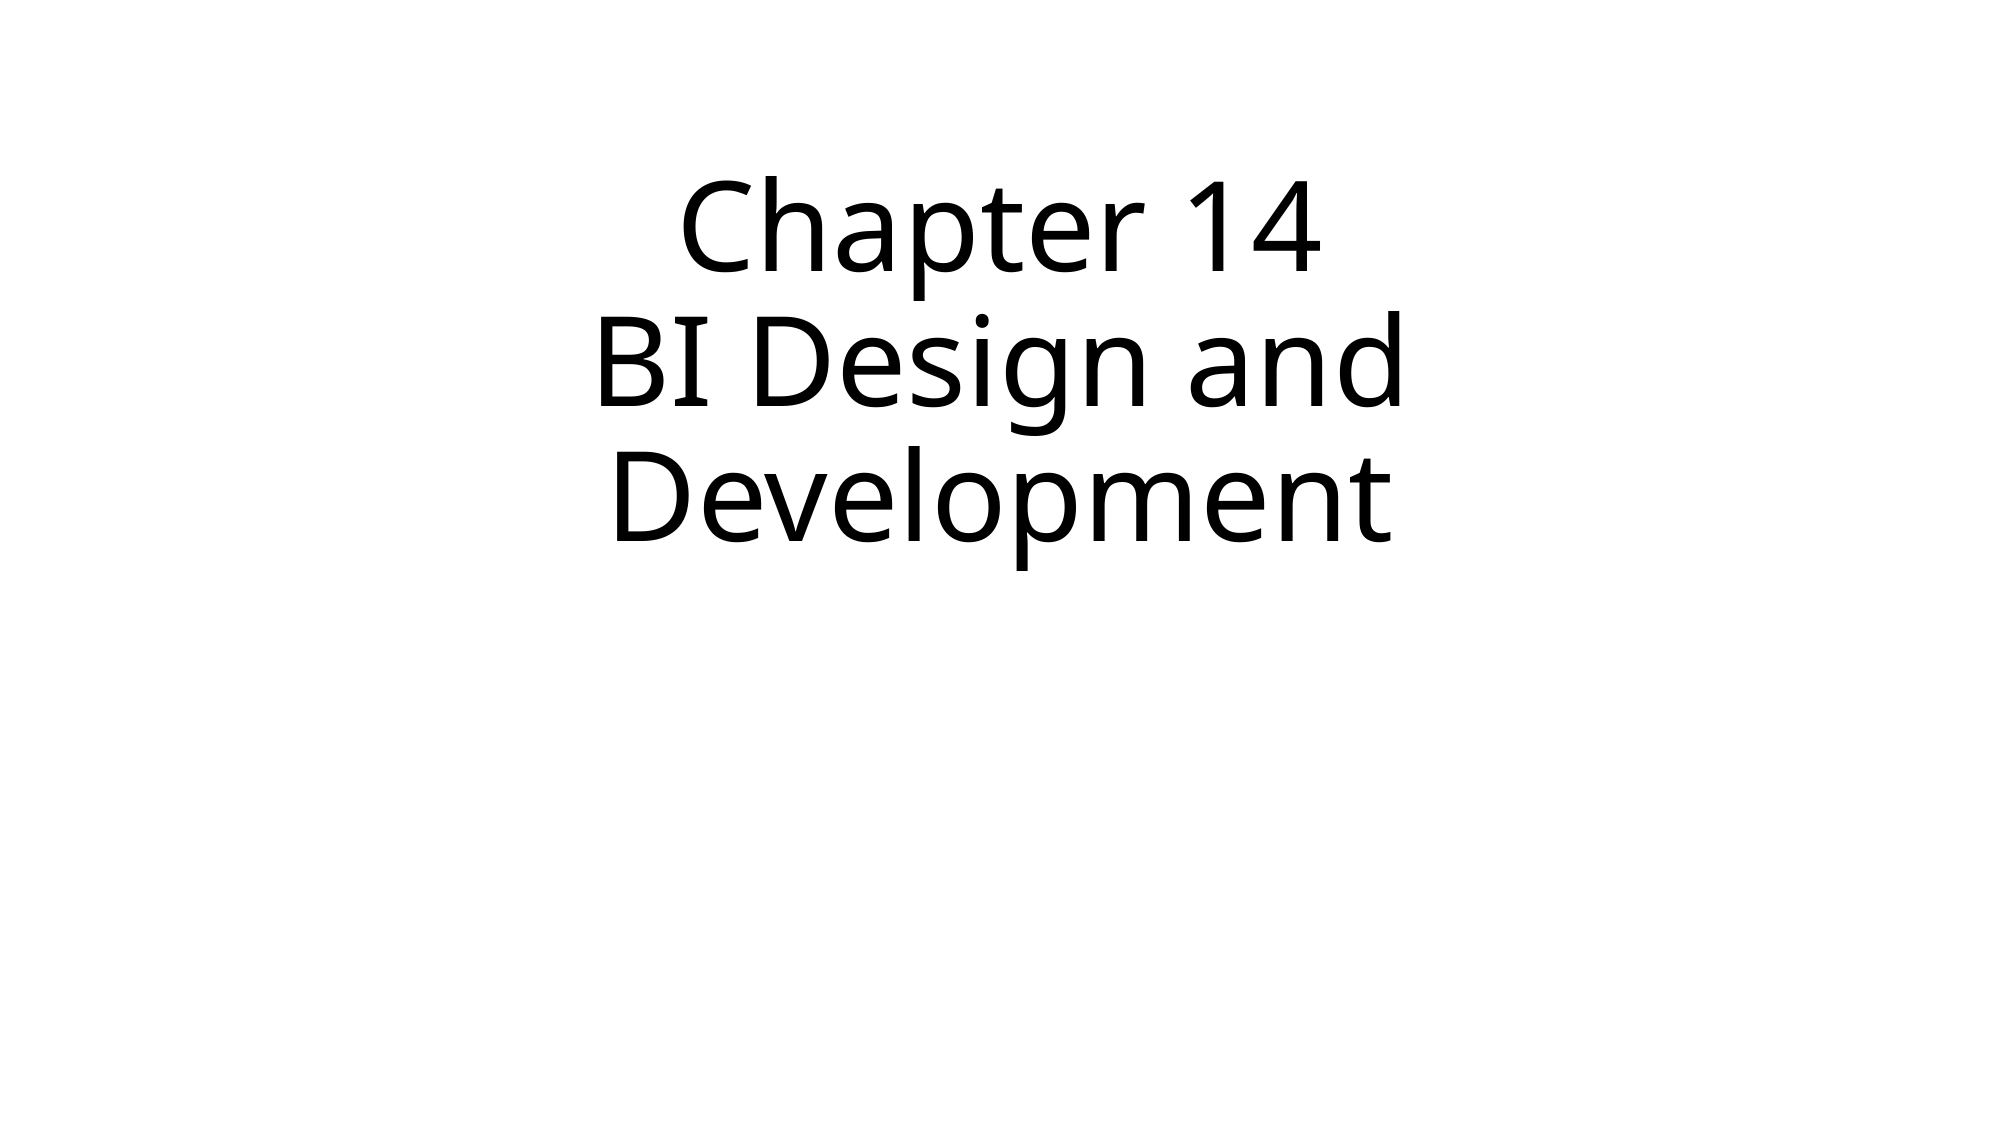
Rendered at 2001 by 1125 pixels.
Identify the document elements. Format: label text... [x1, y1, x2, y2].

title Chapter 14 BI Design and Development [249, 184, 1750, 576]
